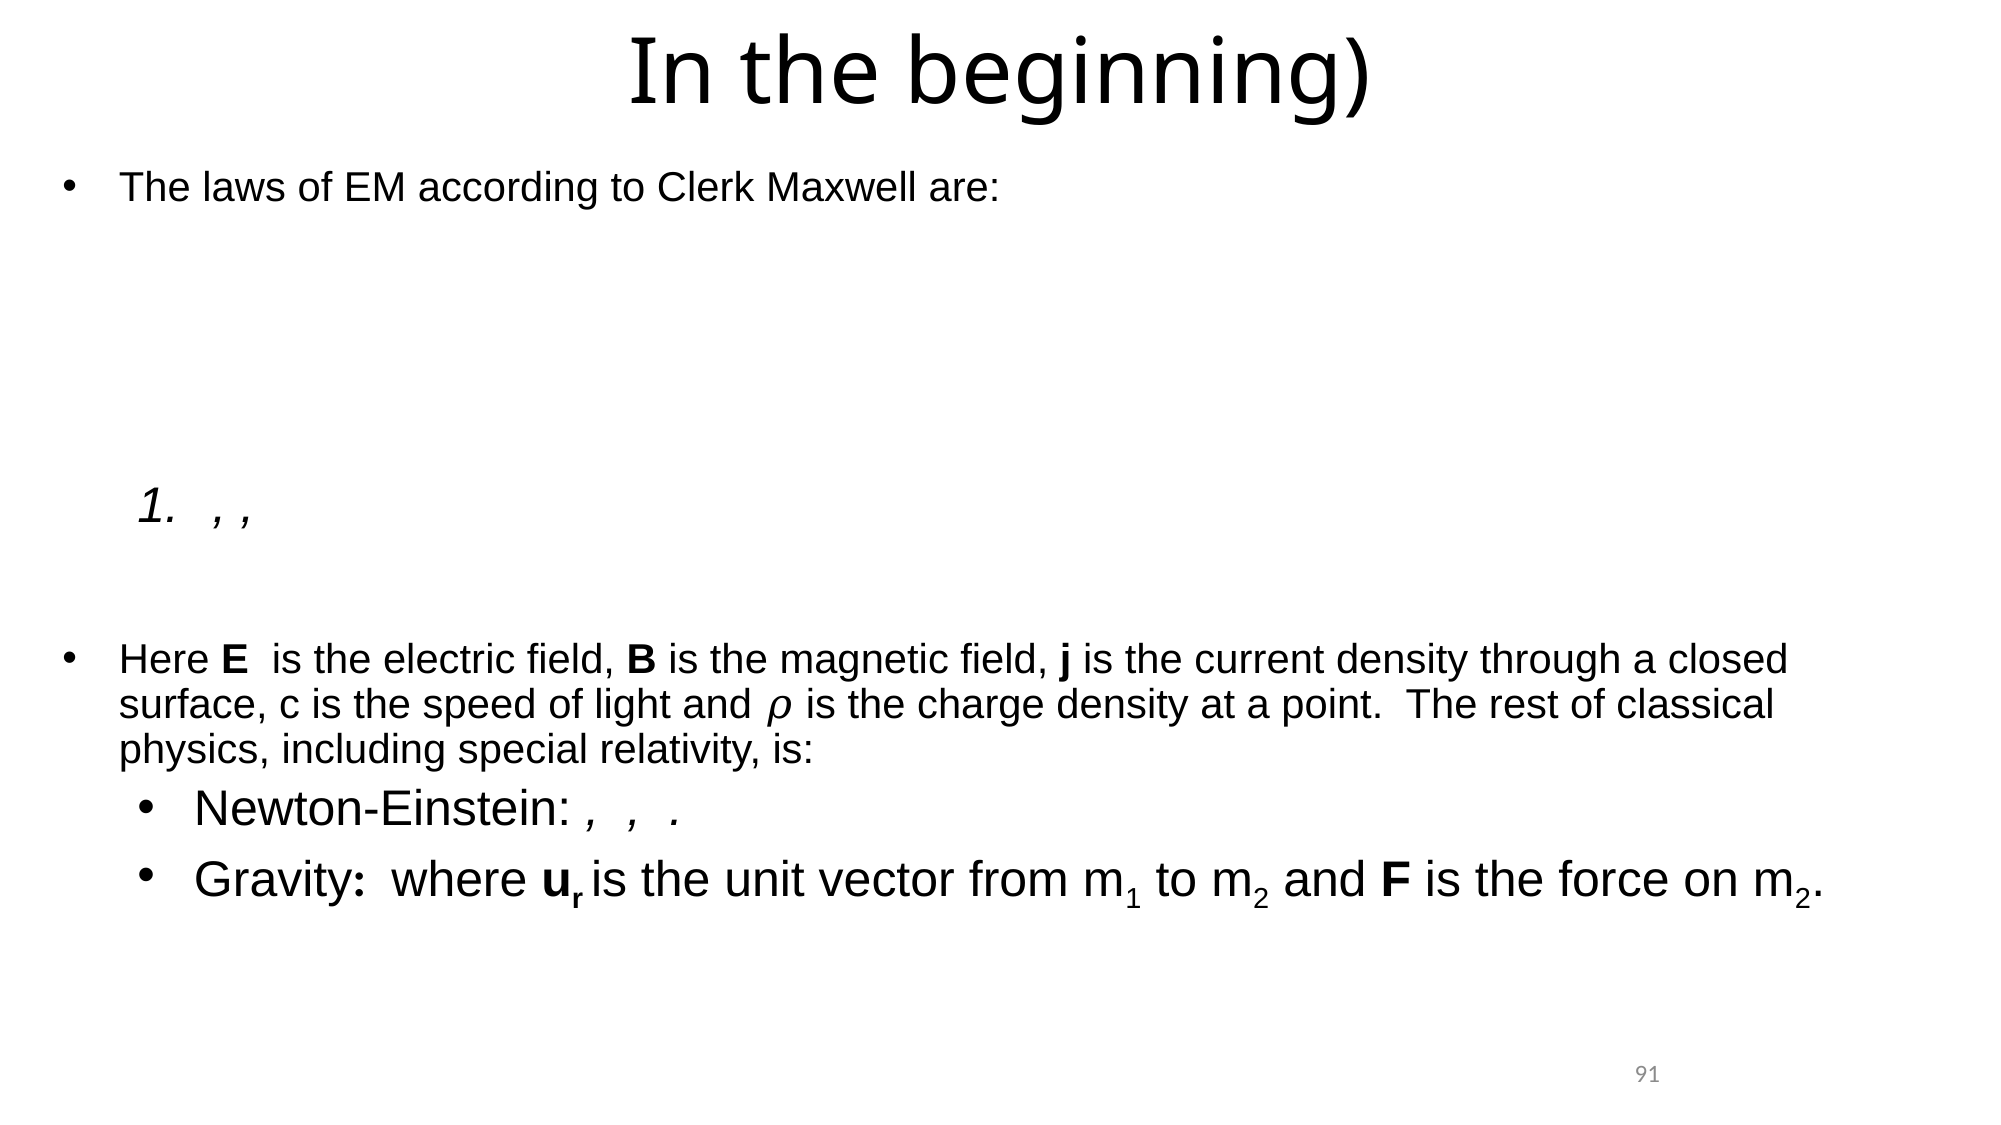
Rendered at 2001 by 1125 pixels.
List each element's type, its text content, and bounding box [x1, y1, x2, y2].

title In the beginning) [47, 0, 1953, 149]
slide_number 91 [1325, 1042, 1675, 1103]
